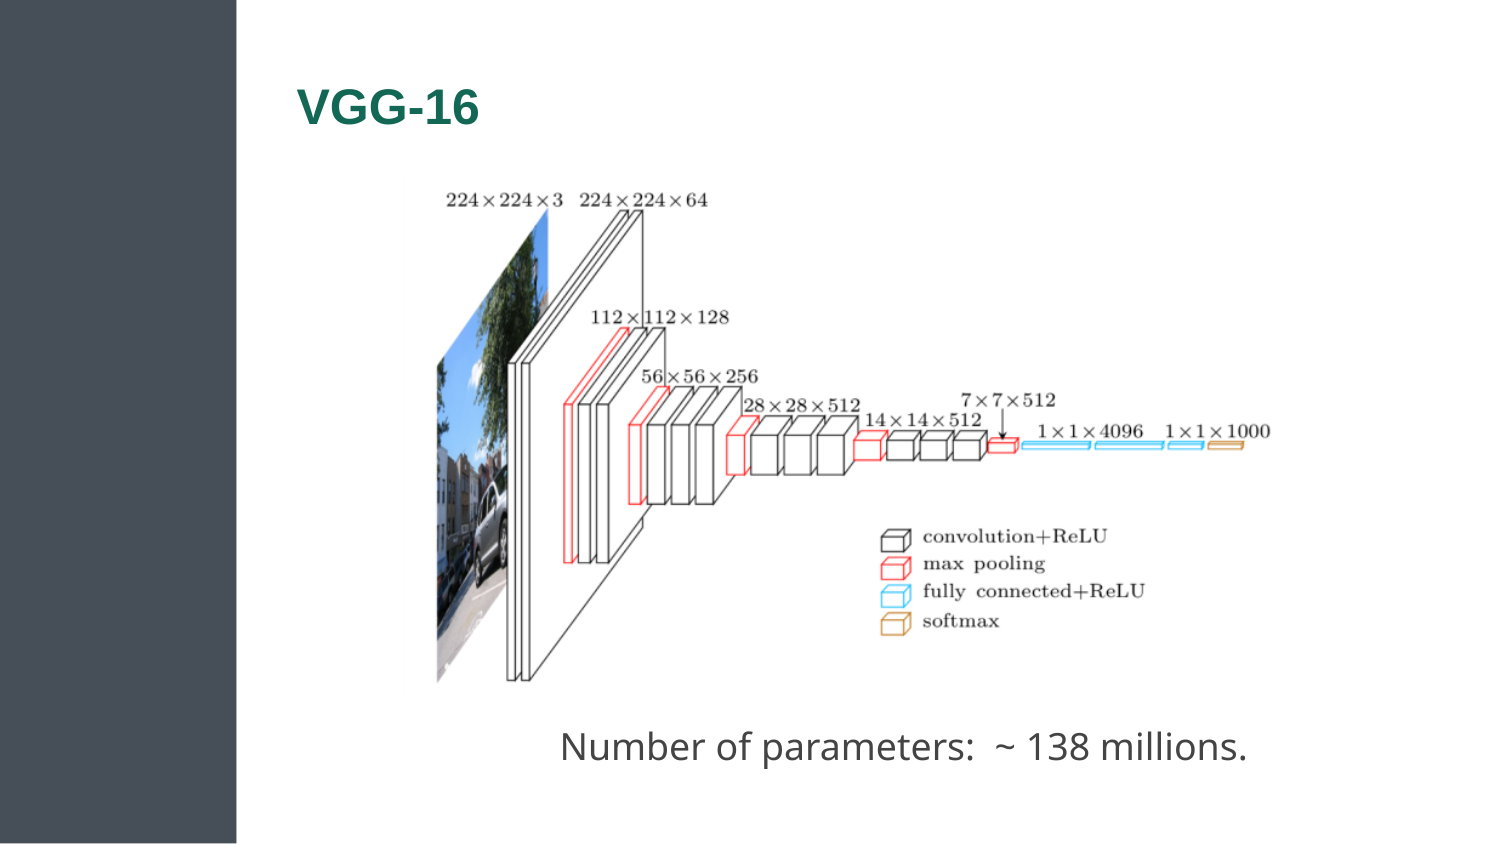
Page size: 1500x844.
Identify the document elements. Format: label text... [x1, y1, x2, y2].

title VGG-16 [281, 33, 1425, 175]
text_box Number of parameters: ~ 138 millions. [544, 715, 1274, 776]
picture [0, 0, 1500, 844]
